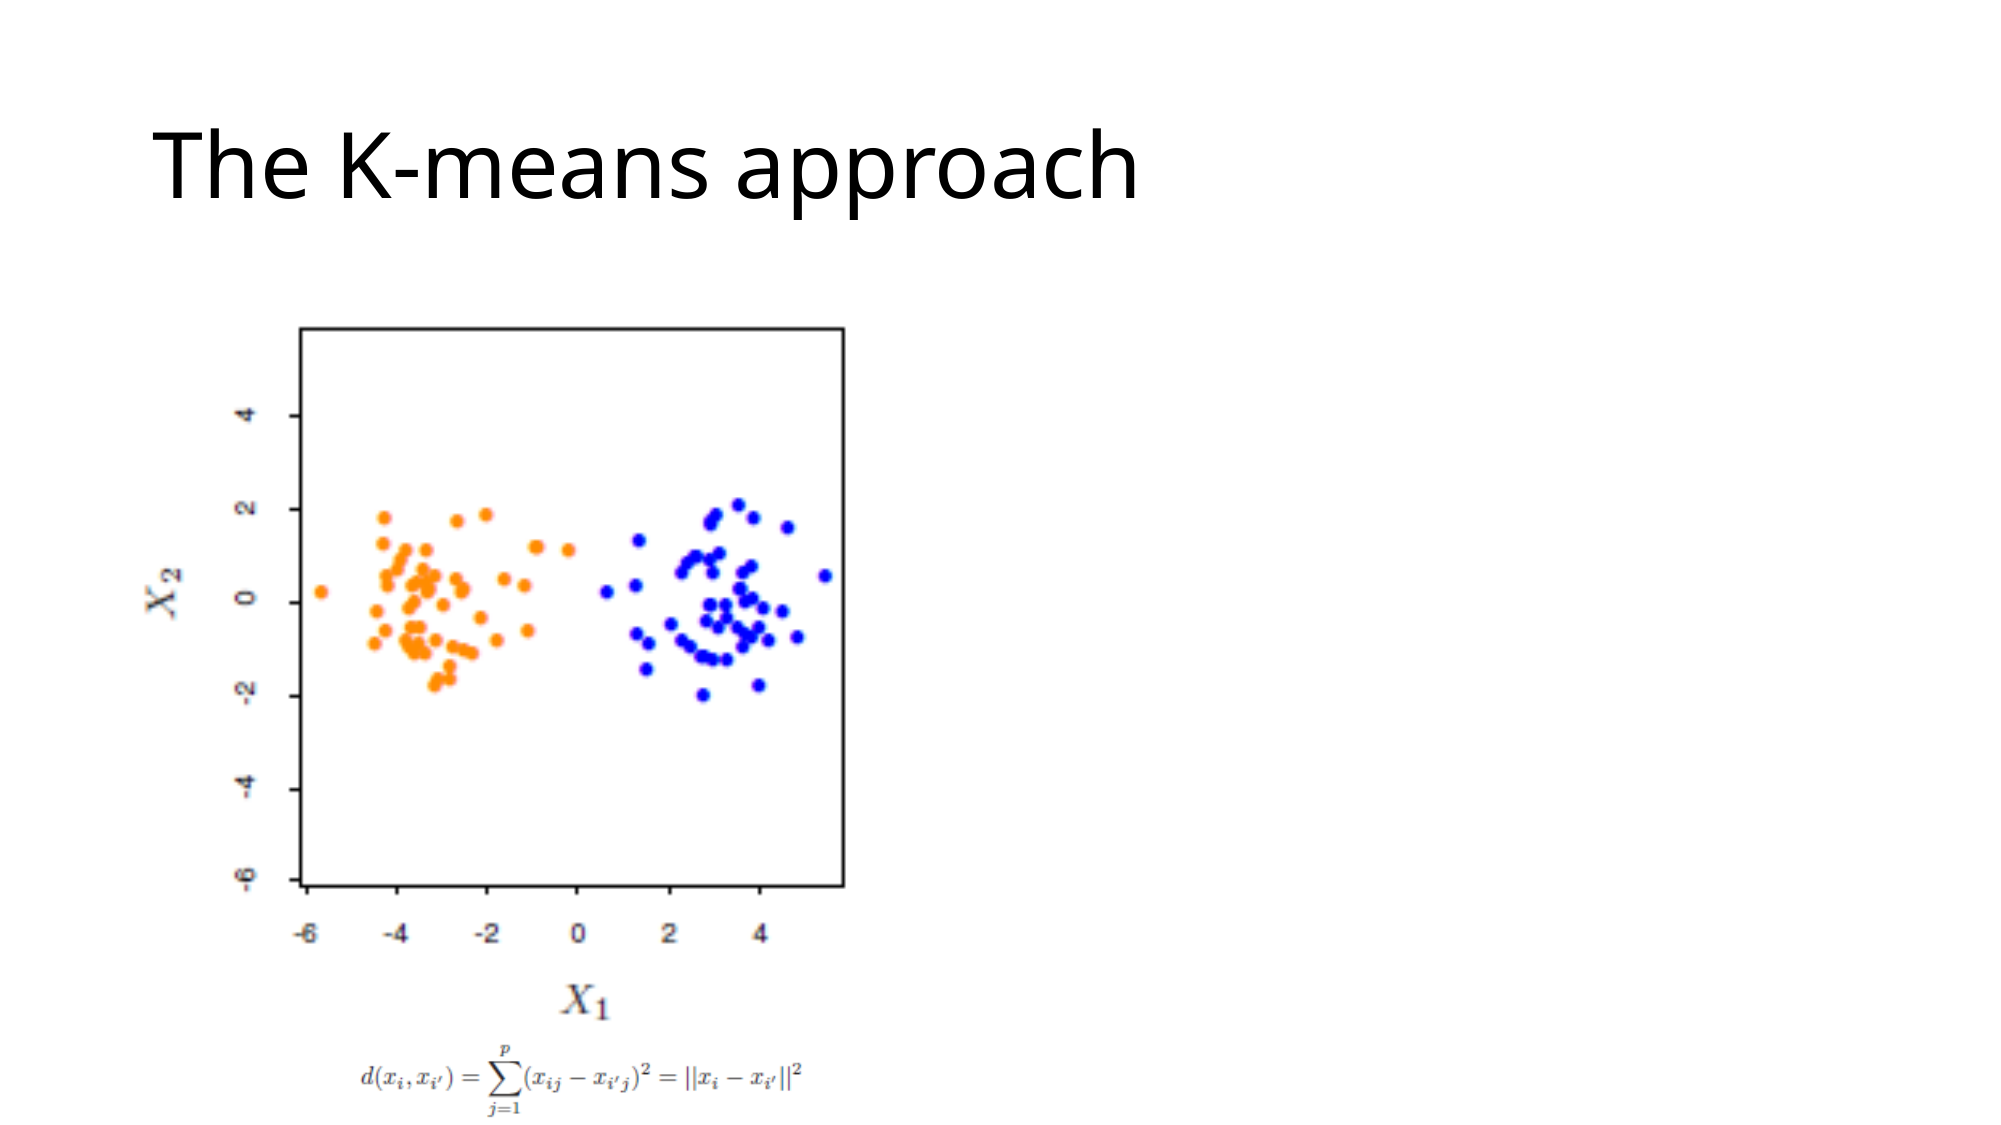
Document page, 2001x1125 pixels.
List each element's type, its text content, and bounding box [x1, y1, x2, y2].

title The K-means approach [137, 59, 1863, 278]
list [85, 277, 872, 1060]
picture [351, 1024, 818, 1125]
